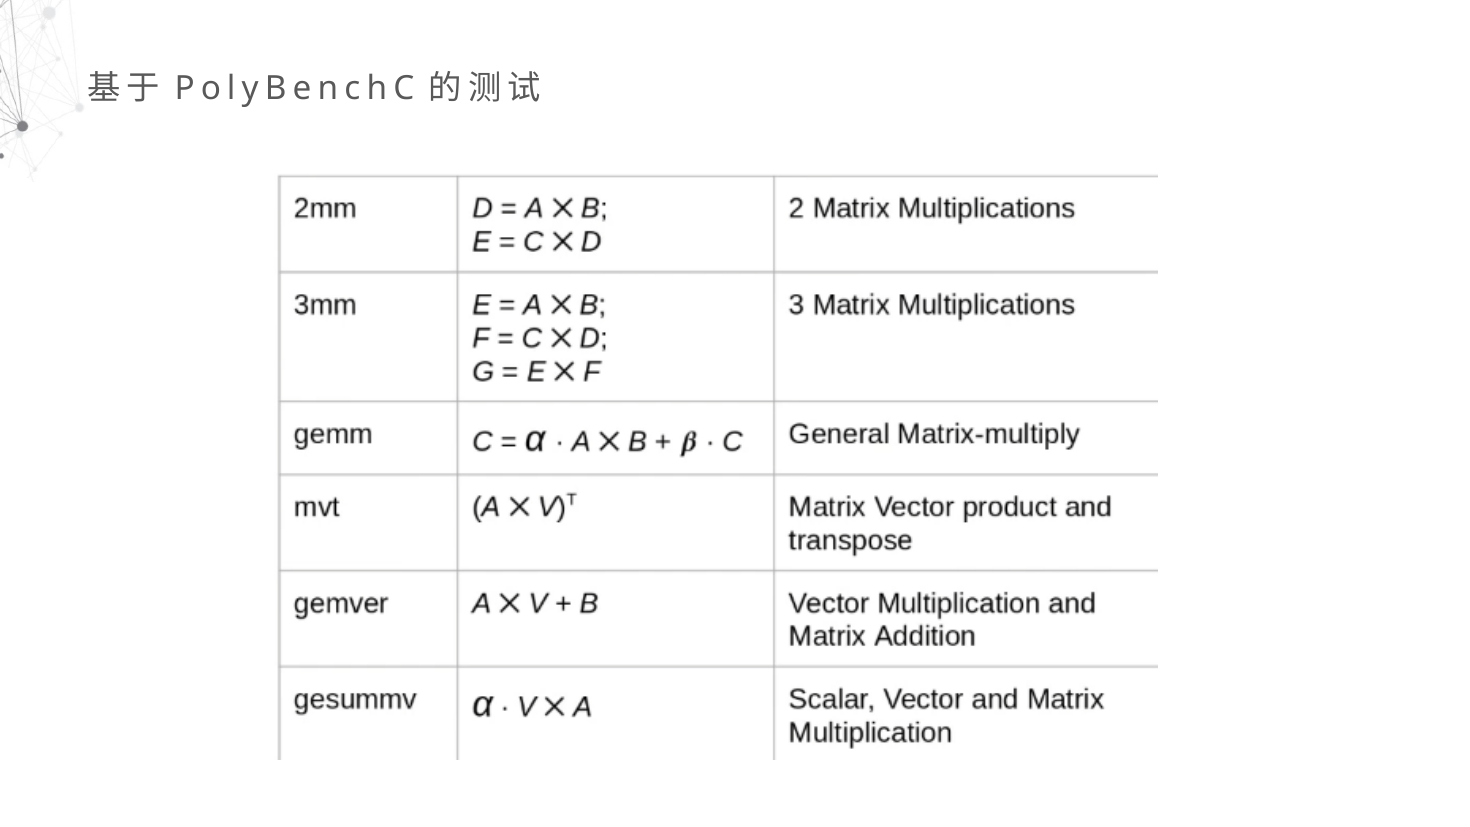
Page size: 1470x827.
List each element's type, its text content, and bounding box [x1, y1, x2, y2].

text_box 基于PolyBenchC的测试 [72, 75, 556, 114]
picture [0, 0, 1158, 760]
